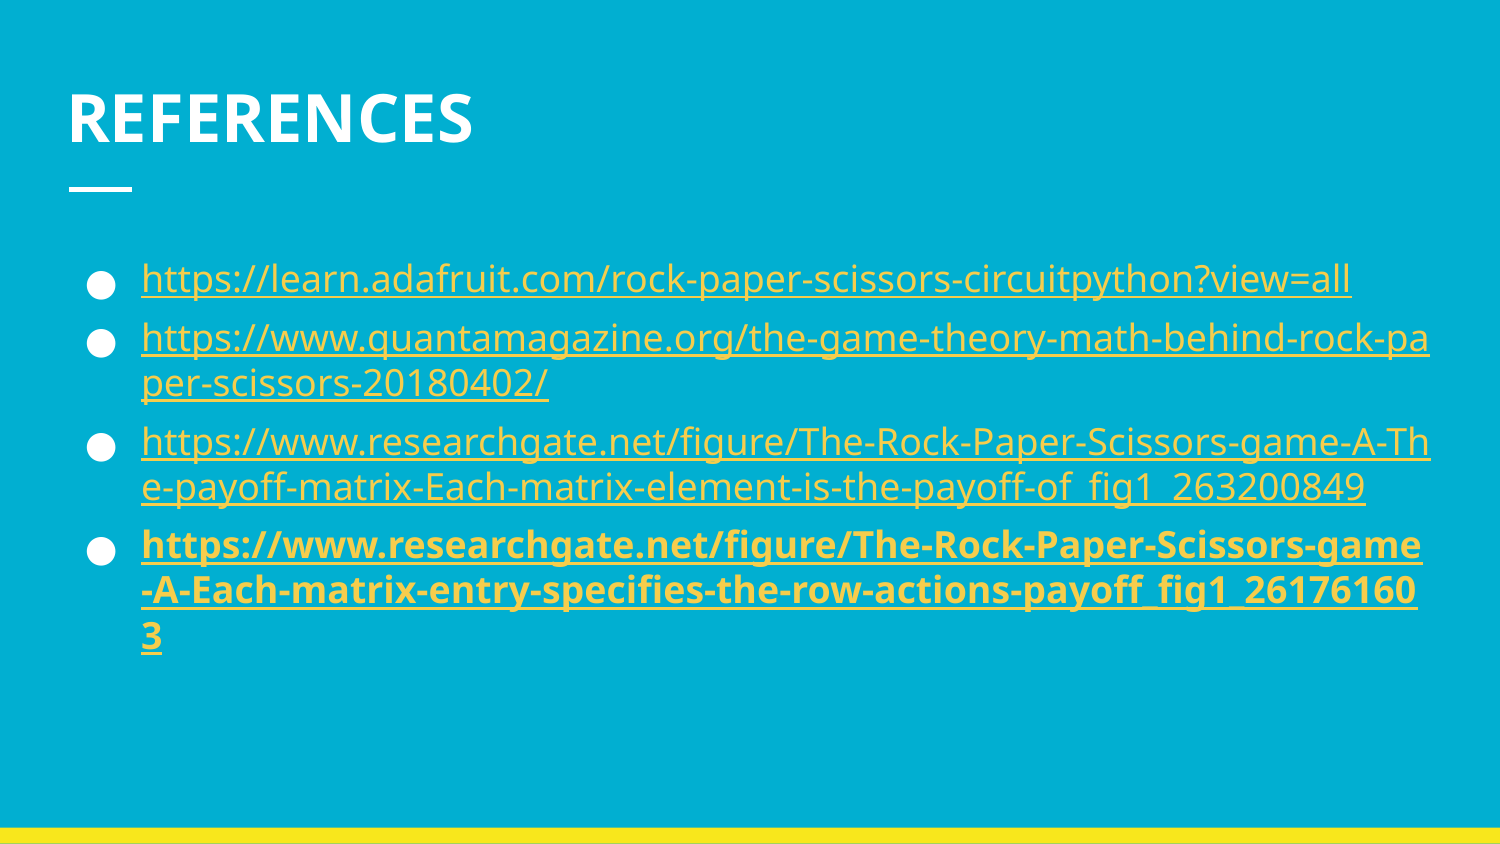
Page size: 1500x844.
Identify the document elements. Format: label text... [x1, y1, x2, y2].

title REFERENCES [51, 61, 1449, 167]
list https://learn.adafruit.com/rock-paper-scissors-circuitpython?view=all https://www.quantamagazine.org/the-game-theory-math-behind-rock-paper-scissors-20180402/ https://www.researchgate.net/figure/The-Rock-Paper-Scissors-game-A-The-payoff-matrix-Each-matrix-element-is-the-payoff-of_fig1_263200849 https://www.researchgate.net/figure/The-Rock-Paper-Scissors-game-A-Each-matrix-entry-specifies-the-row-actions-payoff_fig1_261761603 [51, 232, 1449, 750]
